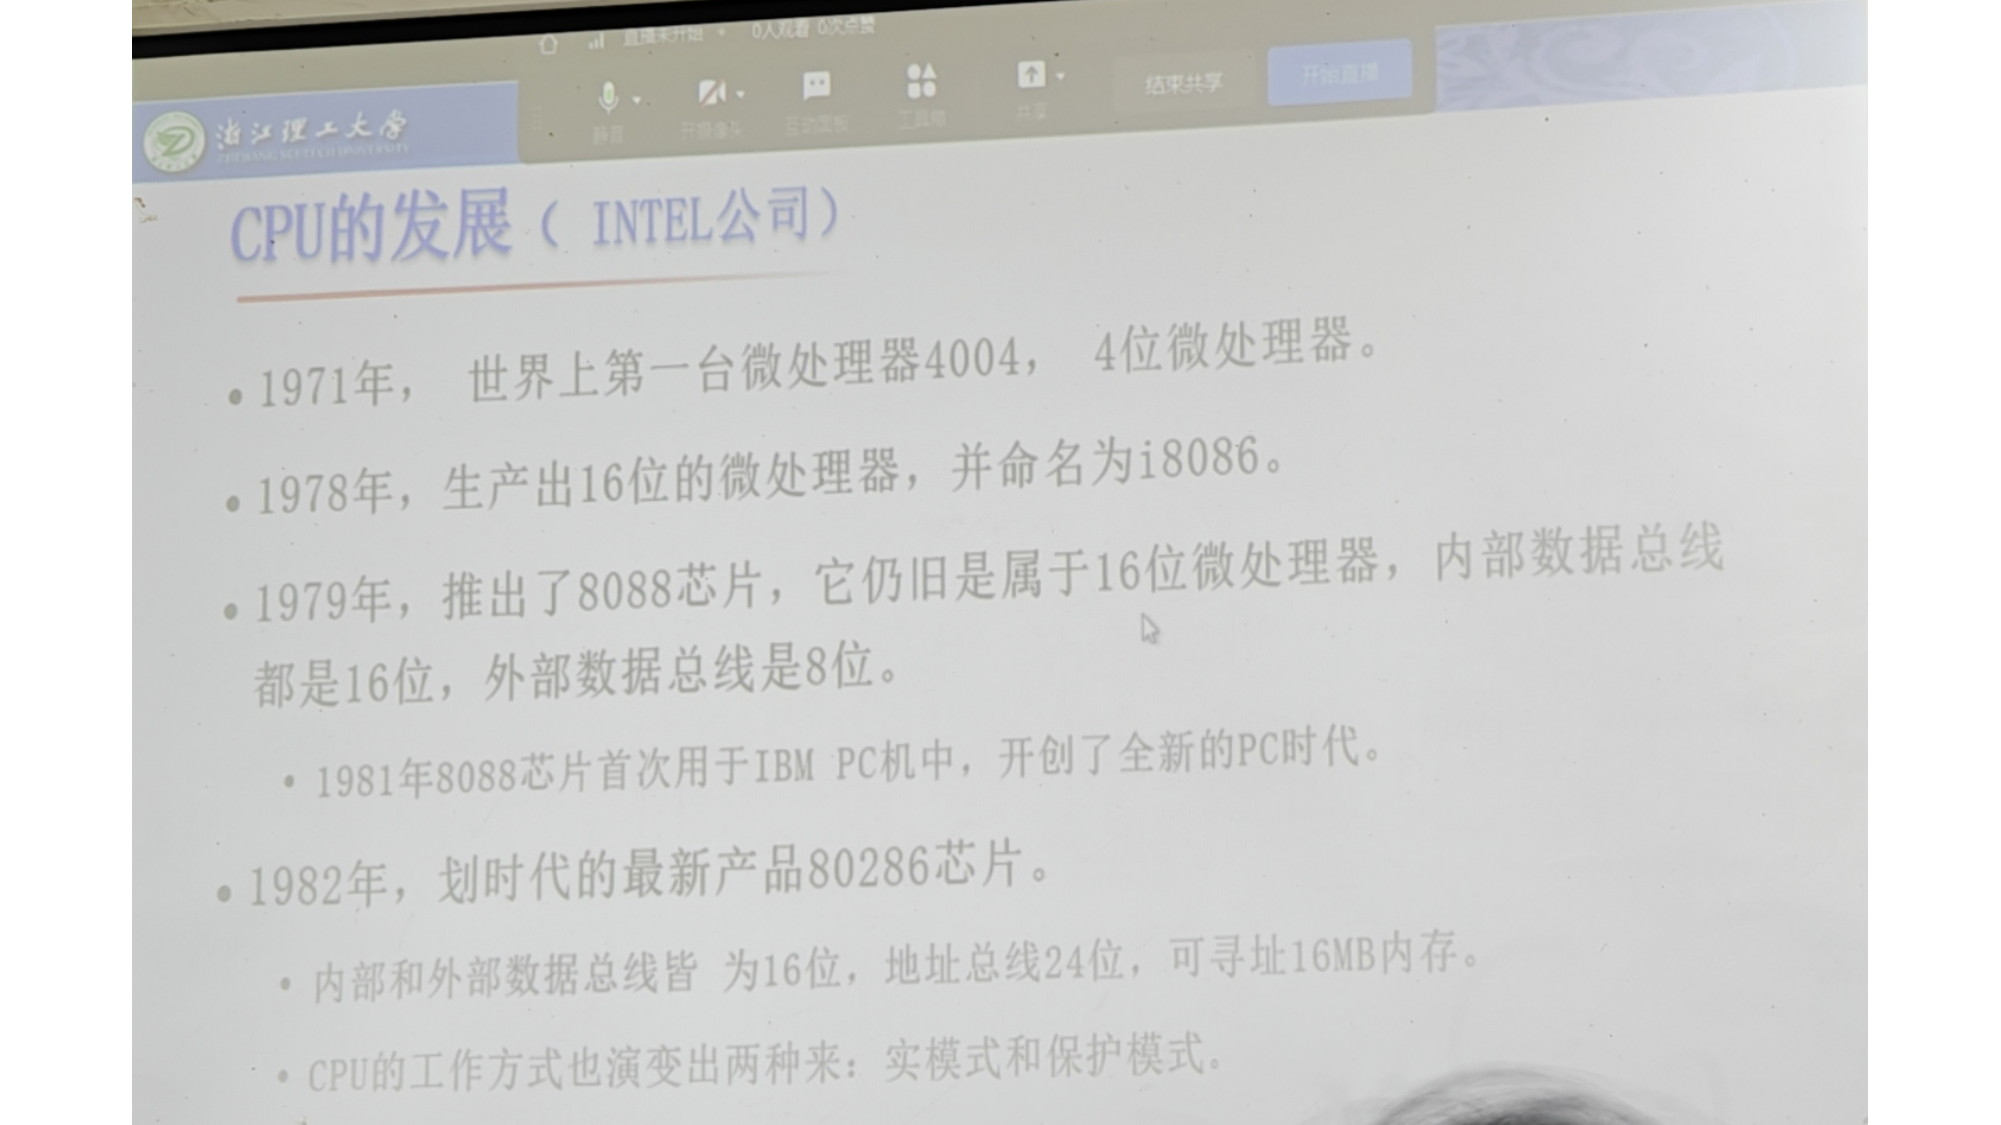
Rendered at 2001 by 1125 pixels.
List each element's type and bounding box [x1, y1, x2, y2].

picture [132, 0, 1868, 1125]
